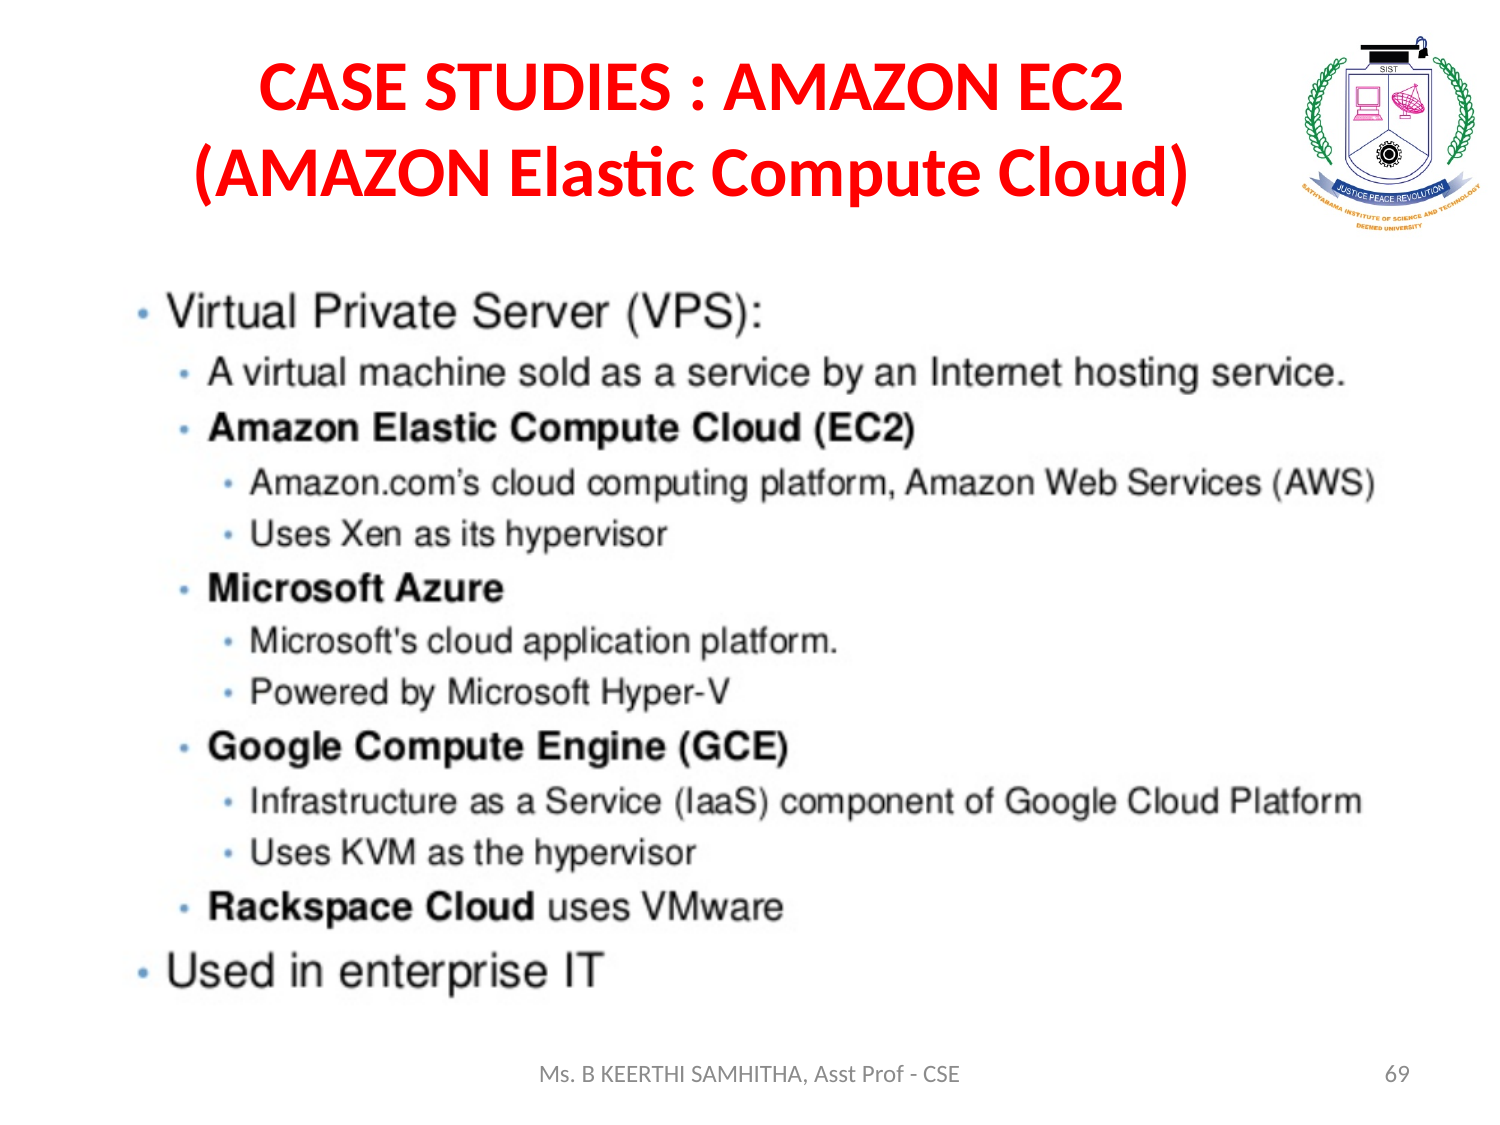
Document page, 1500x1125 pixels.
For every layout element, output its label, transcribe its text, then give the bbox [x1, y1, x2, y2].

title CASE STUDIES : AMAZON EC2 (AMAZON Elastic Compute Cloud) [17, 30, 1368, 219]
slide_number 69 [1074, 1042, 1425, 1103]
footer Ms. B KEERTHI SAMHITHA, Asst Prof - CSE [512, 1042, 988, 1103]
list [100, 243, 1430, 1024]
picture [1280, 30, 1500, 251]
